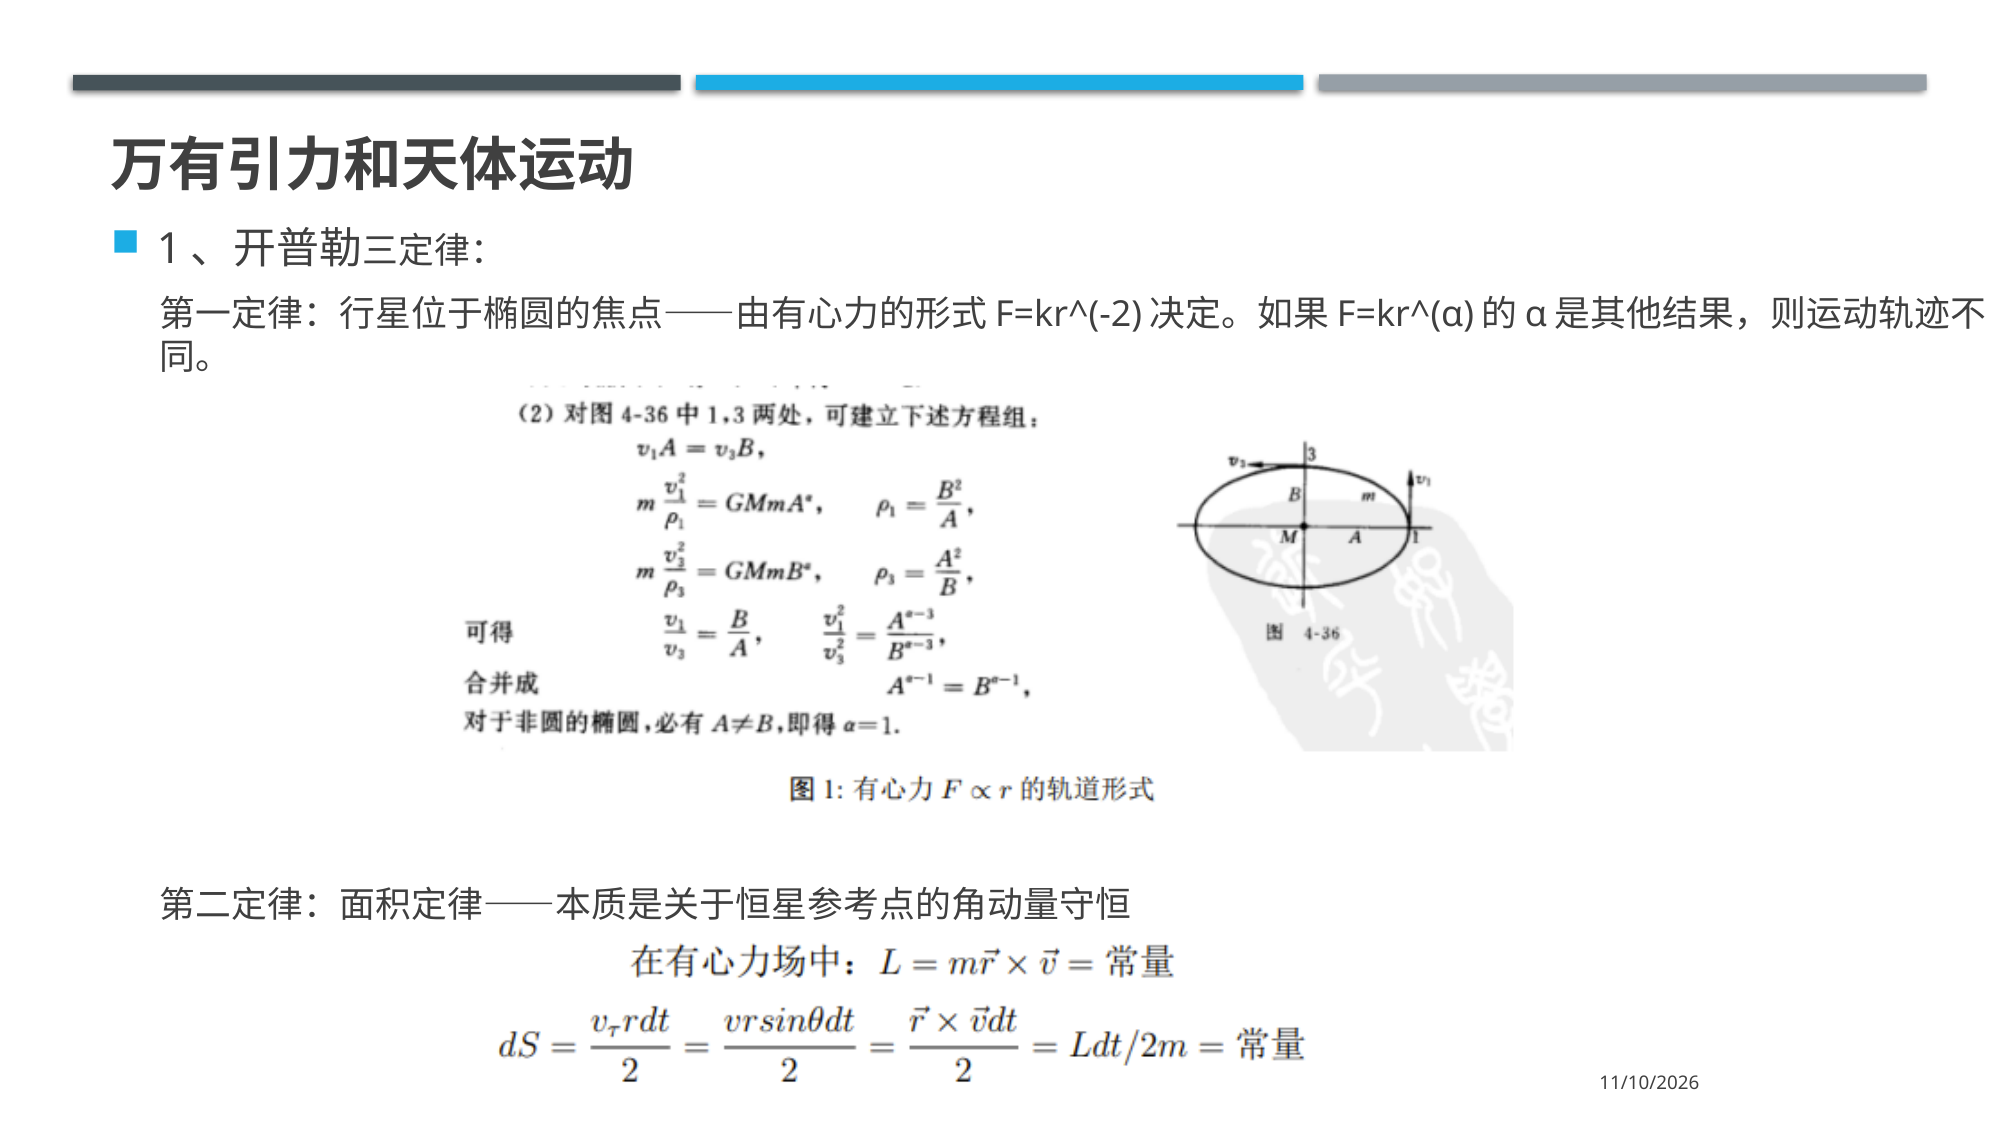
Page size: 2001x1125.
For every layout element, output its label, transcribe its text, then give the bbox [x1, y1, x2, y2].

title 万有引力和天体运动 [95, 9, 1905, 204]
picture [425, 924, 1371, 1101]
picture [345, 376, 1589, 816]
text_box 1、开普勒三定律： 第一定律：行星位于椭圆的焦点——由有心力的形式F=kr^(-2)决定。如果F=kr^(α)的α是其他结果，则运动轨迹不同。 第二定律：面积定律——本质是关于恒星参考点的角动量守恒 [95, 204, 2000, 937]
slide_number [1247, 1053, 1715, 1114]
